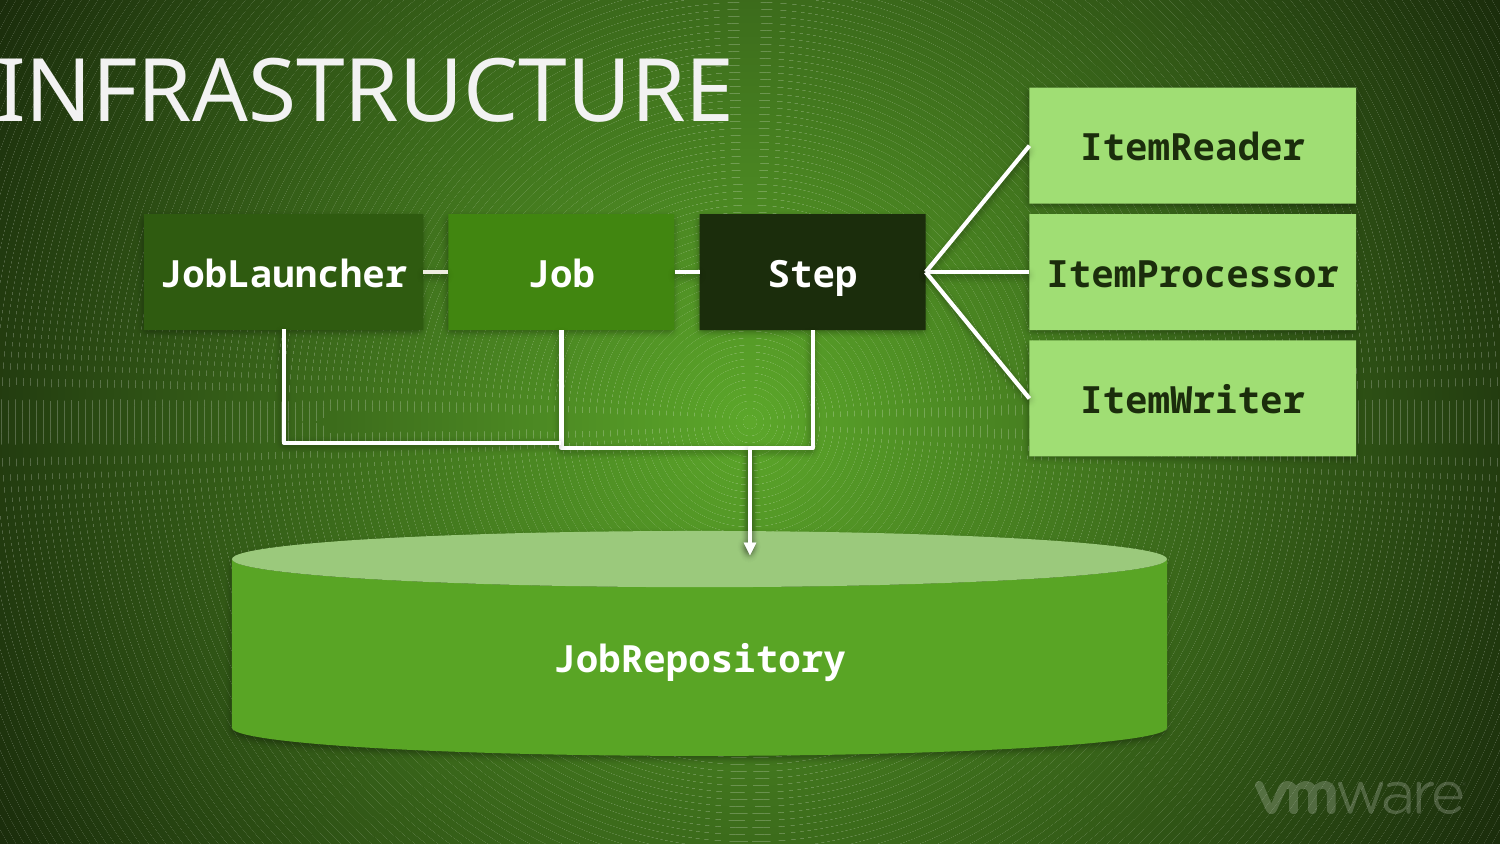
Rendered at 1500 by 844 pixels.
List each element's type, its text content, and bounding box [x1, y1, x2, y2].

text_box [365, 246, 480, 525]
text_box INFRASTRUCTURE [0, 27, 750, 147]
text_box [143, 87, 1357, 757]
